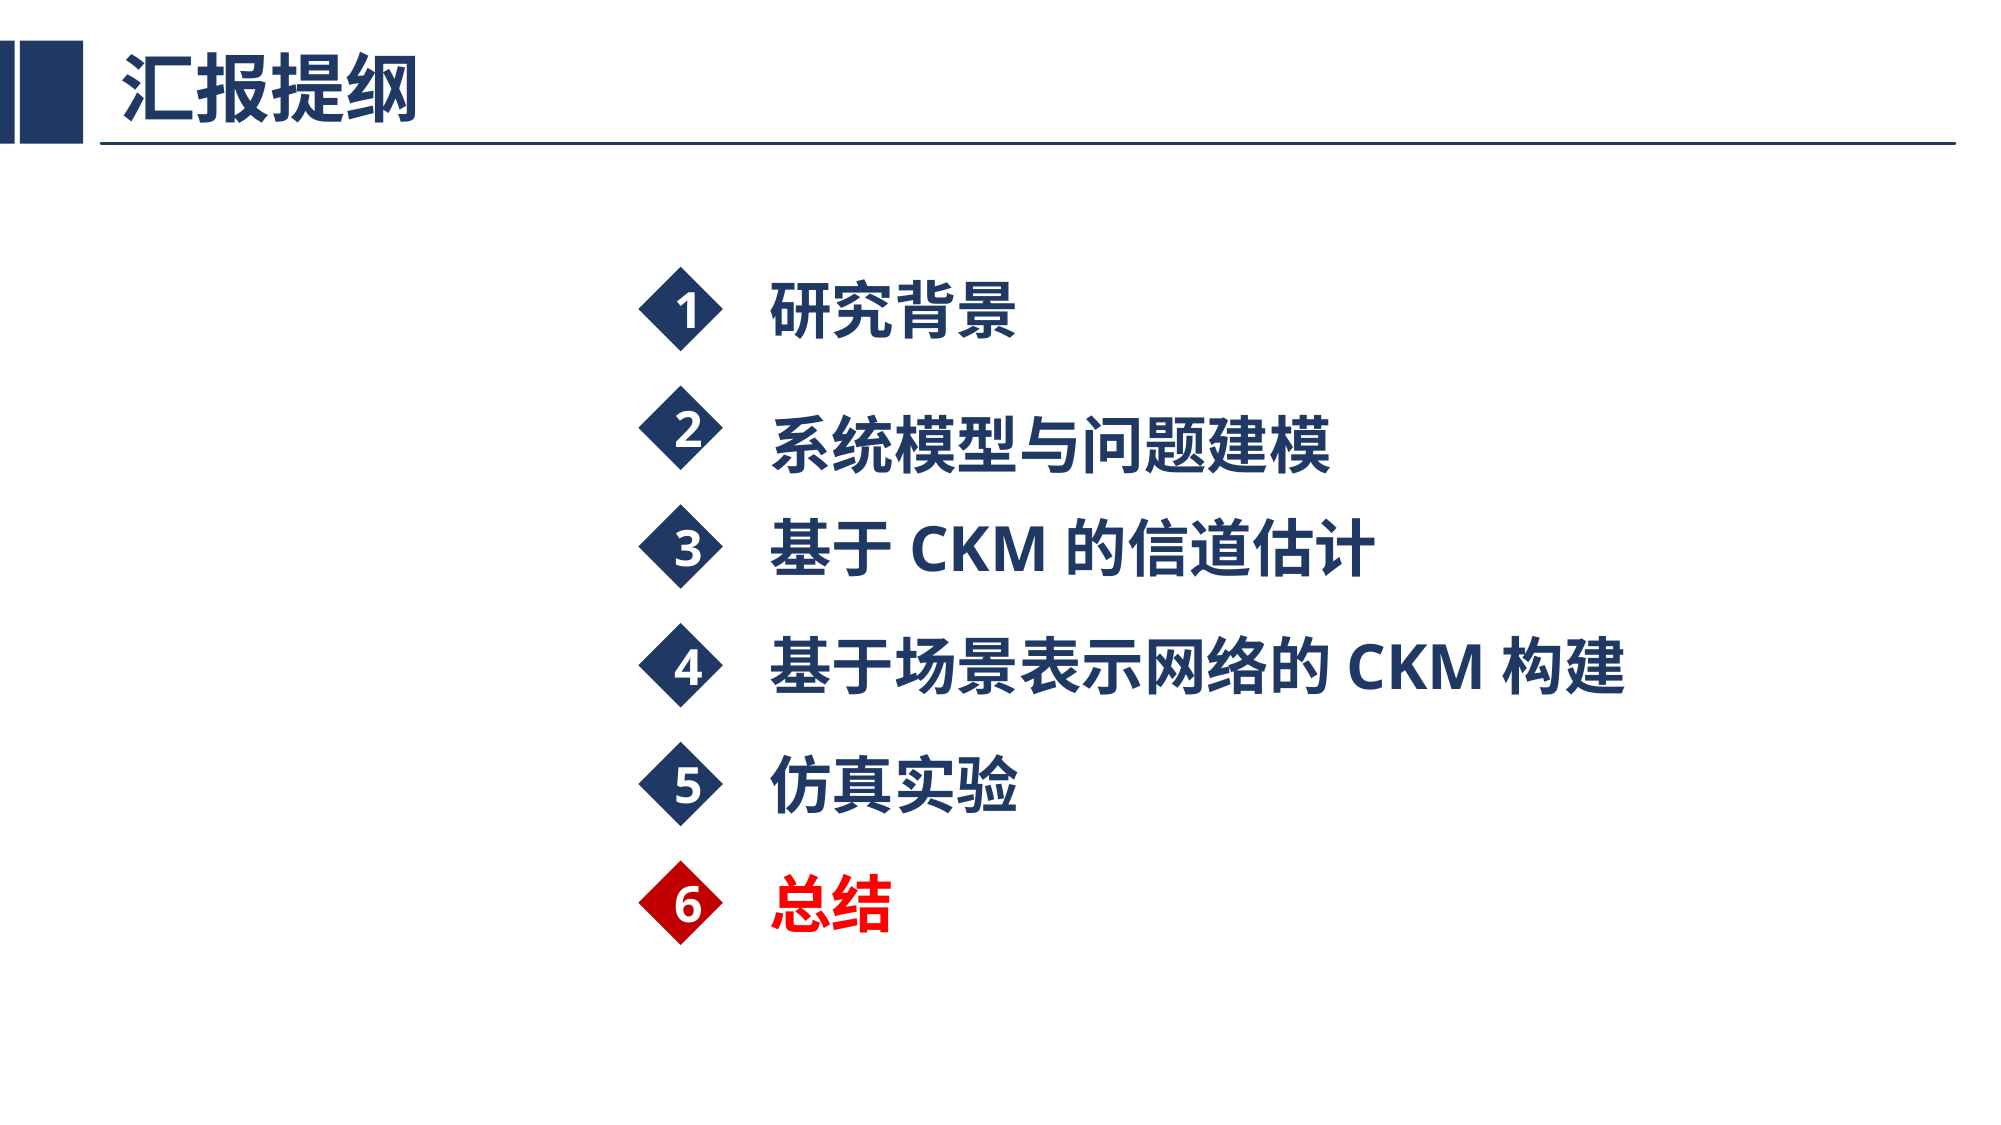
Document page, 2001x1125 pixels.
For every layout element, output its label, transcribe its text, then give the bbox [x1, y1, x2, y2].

title 汇报提纲 [105, 32, 509, 152]
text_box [638, 263, 1827, 949]
